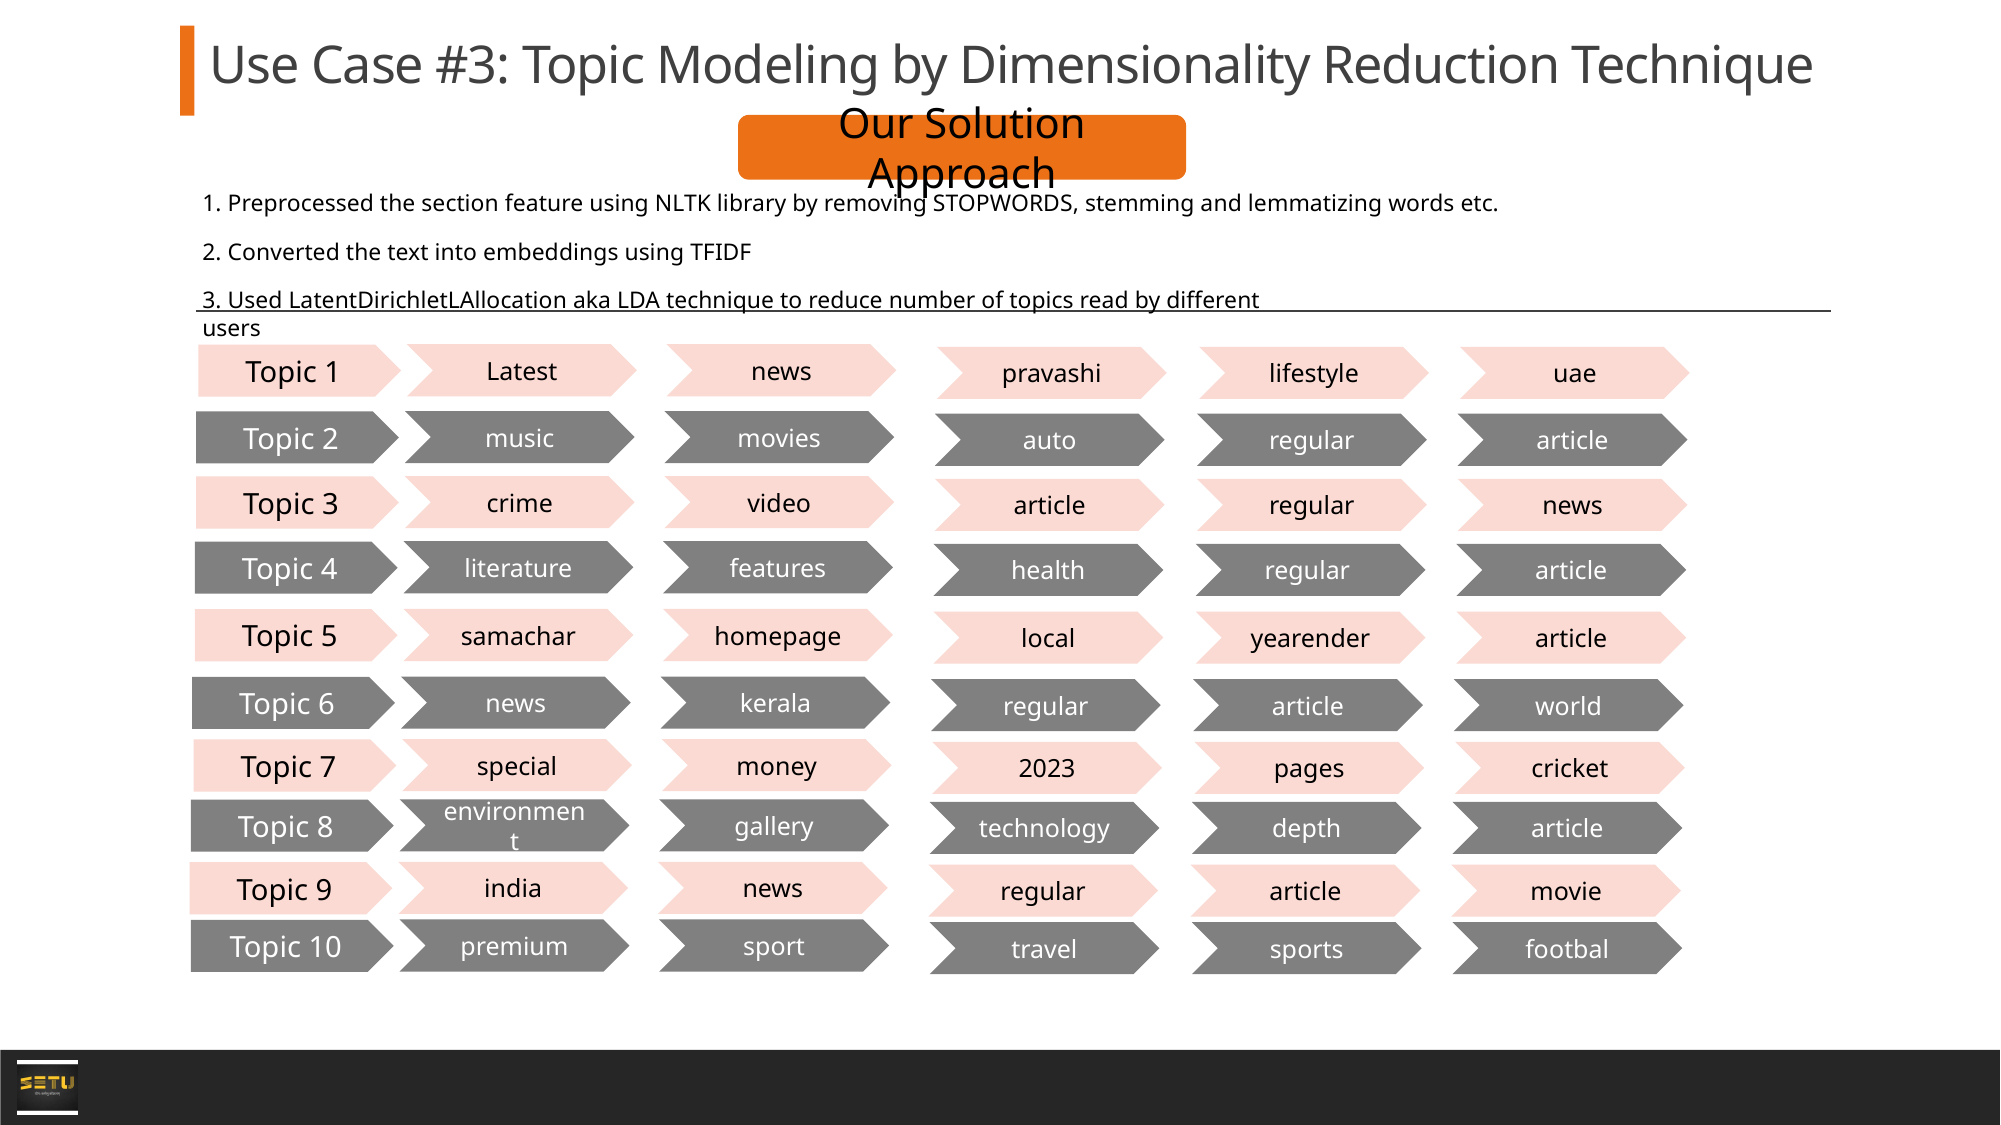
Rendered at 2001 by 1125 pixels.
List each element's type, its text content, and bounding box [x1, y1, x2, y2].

text_box [179, 24, 196, 117]
title Use Case #3: Topic Modeling by Dimensionality Reduction Technique [196, 49, 1940, 103]
text_box 3. Used LatentDirichletLAllocation aka LDA technique to reduce number of topics read by different users [187, 278, 1337, 345]
picture [17, 1060, 79, 1115]
text_box 2. Converted the text into embeddings using TFIDF [187, 230, 2000, 273]
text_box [189, 343, 1691, 975]
text_box Our Solution Approach [736, 113, 1188, 181]
text_box 1. Preprocessed the section feature using NLTK library by removing STOPWORDS, stemming and lemmatizing words etc. [187, 181, 2000, 224]
